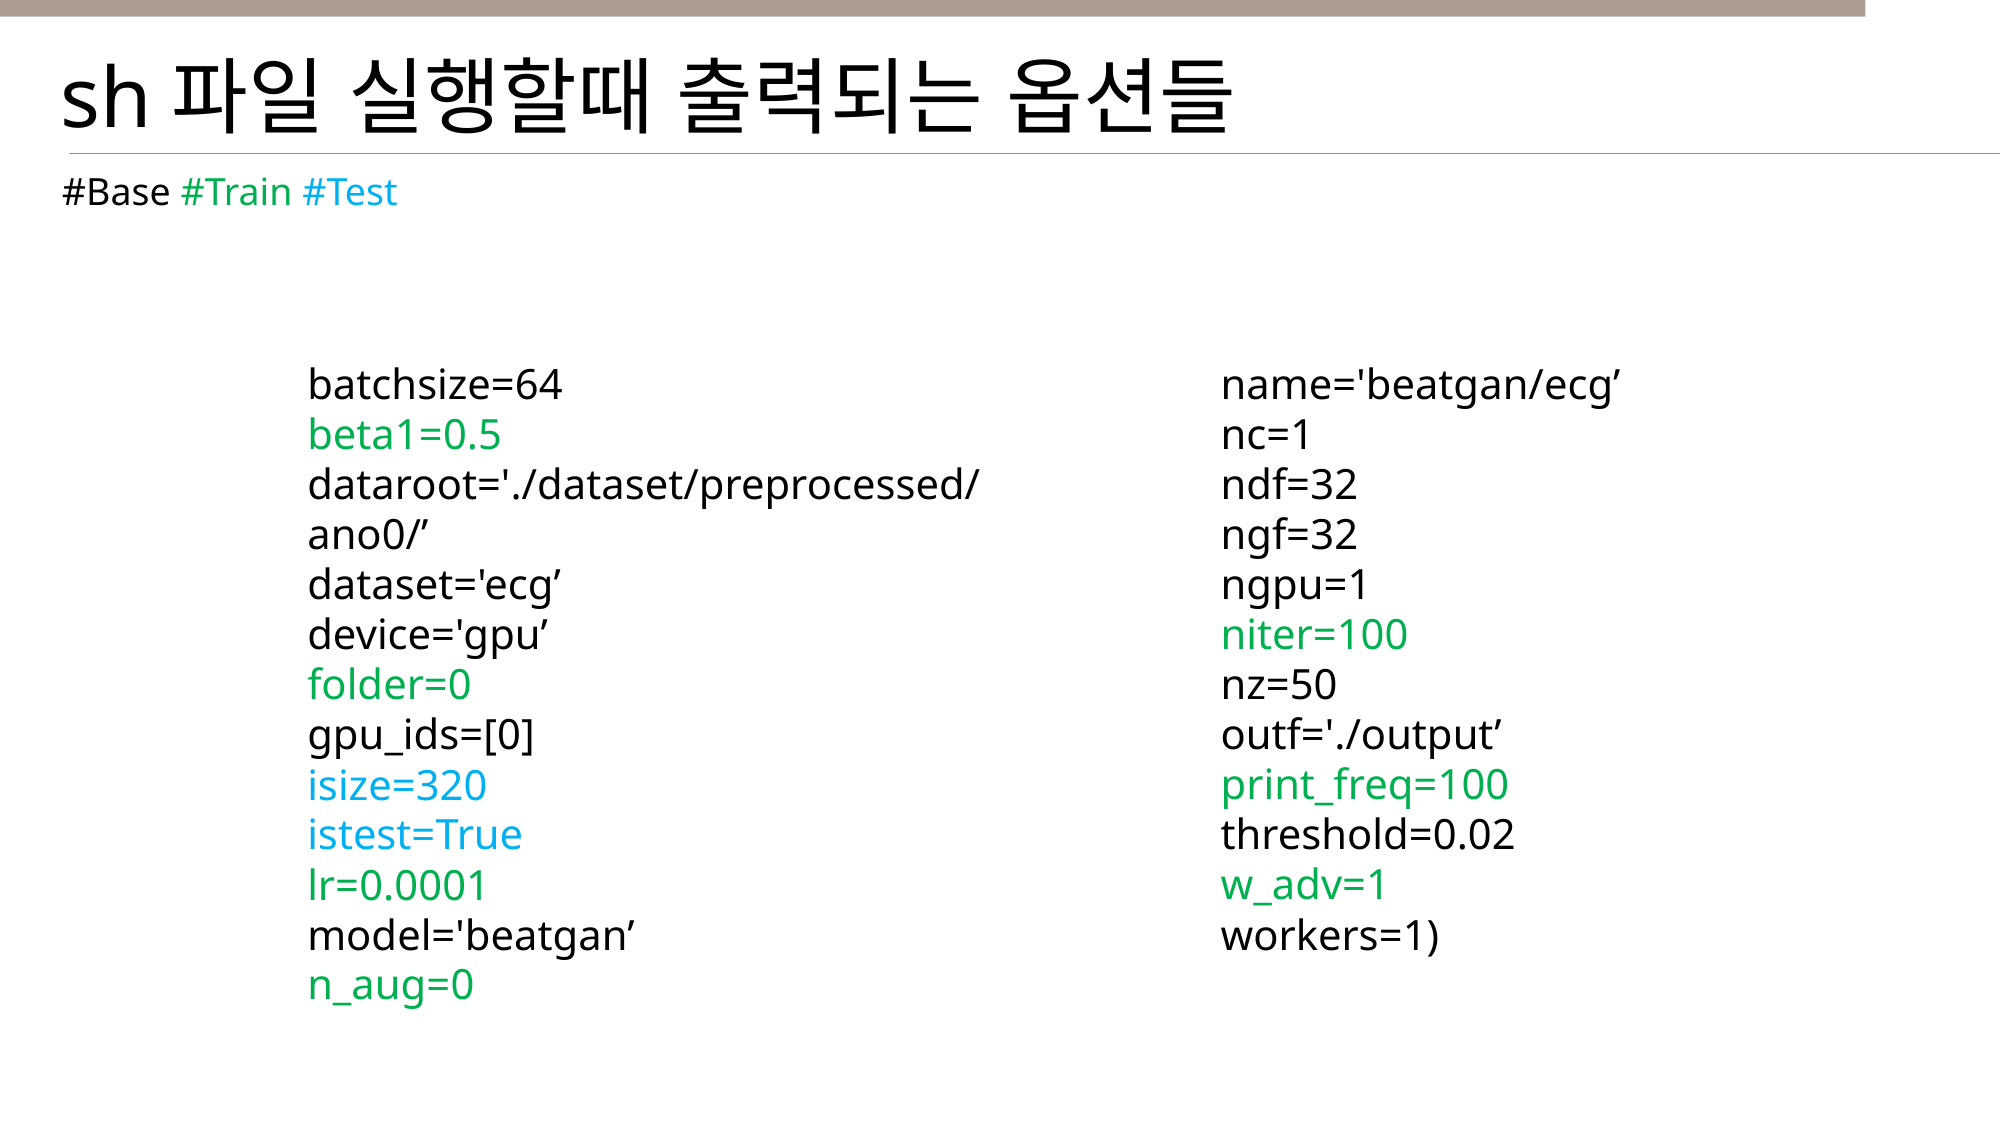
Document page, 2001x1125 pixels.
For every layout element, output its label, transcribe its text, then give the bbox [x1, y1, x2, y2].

text_box #Base #Train #Test [47, 161, 413, 221]
text_box sh파일 실행할때 출력되는 옵션들 [45, 37, 1251, 152]
text_box batchsize=64 beta1=0.5 dataroot='./dataset/preprocessed/ano0/’ dataset='ecg’ device='gpu’ folder=0 gpu_ids=[0] isize=320 istest=True lr=0.0001 model='beatgan’ n_aug=0 [292, 350, 1094, 1016]
text_box name='beatgan/ecg’ nc=1 ndf=32 ngf=32 ngpu=1 niter=100 nz=50 outf='./output’ print_freq=100 threshold=0.02 w_adv=1 workers=1) [1205, 350, 1852, 966]
text_box [0, 0, 1866, 18]
